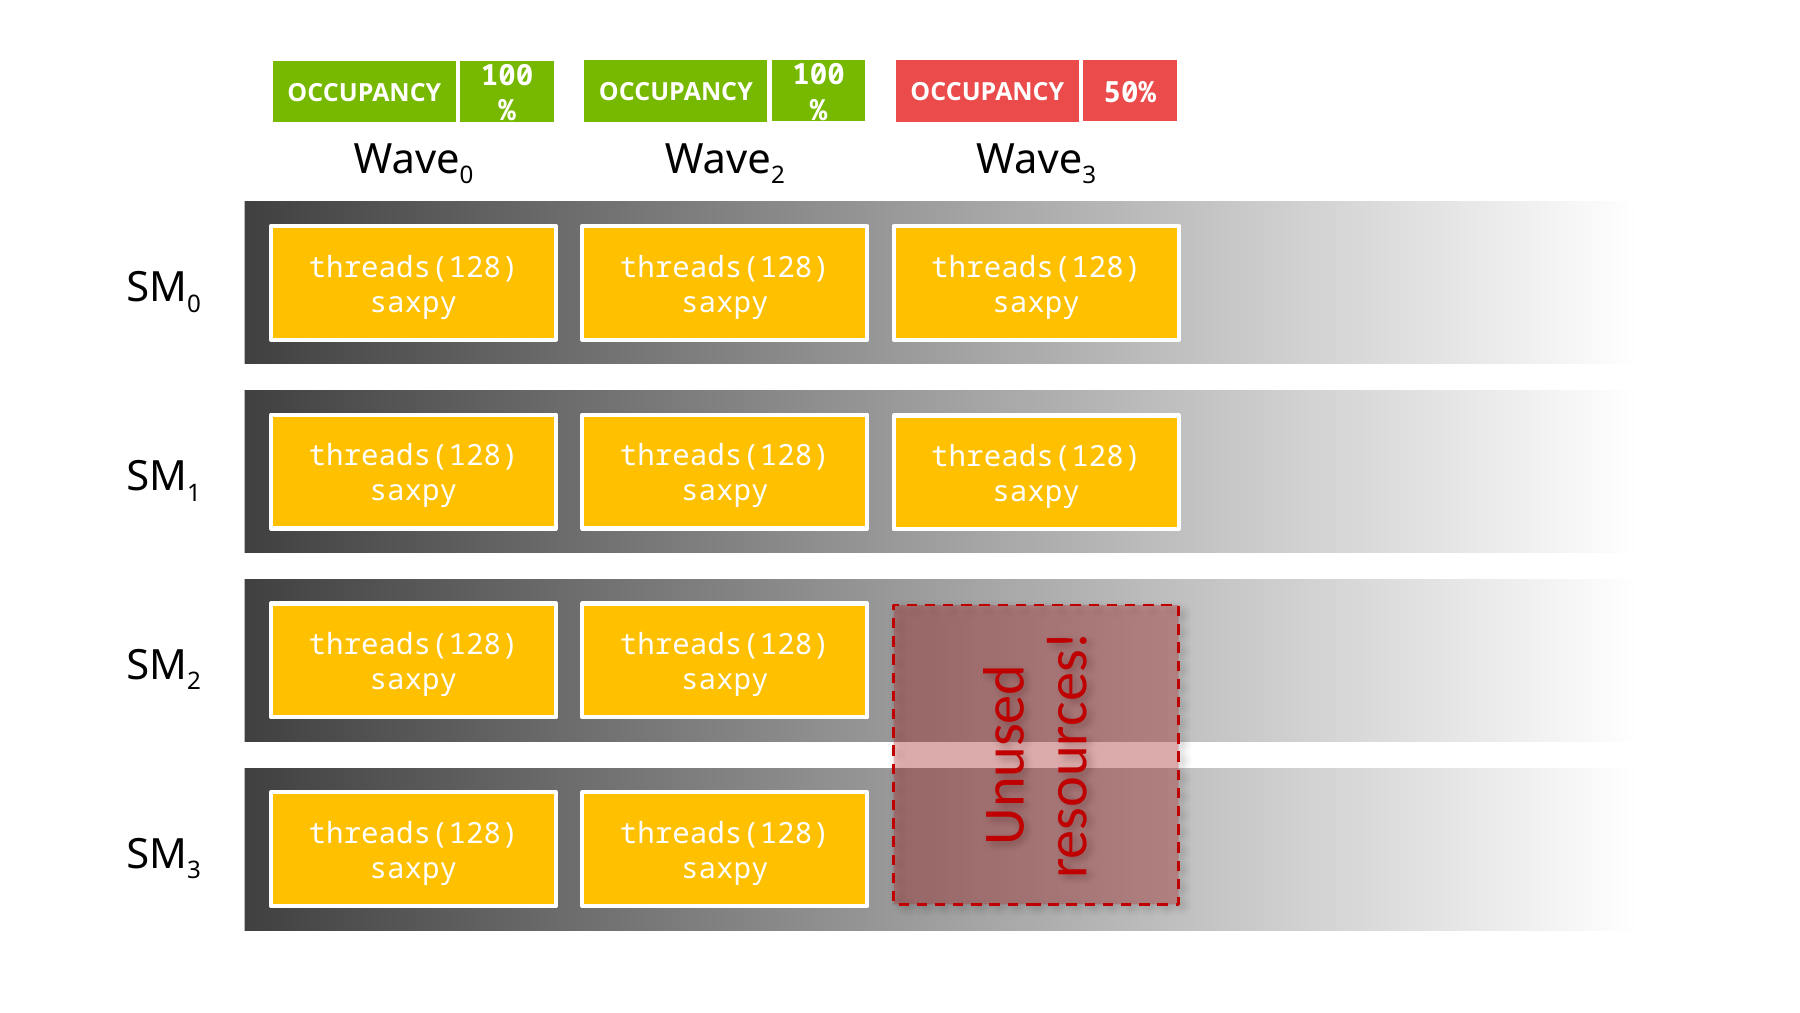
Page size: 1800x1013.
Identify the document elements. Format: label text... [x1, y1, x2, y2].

text_box 100% [767, 56, 869, 125]
text_box SM2 [95, 630, 232, 702]
text_box OCCUPANCY [580, 56, 772, 126]
text_box threads(128) saxpy [269, 413, 558, 531]
text_box SM0 [95, 252, 232, 325]
text_box Wave0 [270, 126, 556, 196]
text_box 100% [456, 56, 558, 126]
text_box threads(128) saxpy [580, 413, 869, 531]
text_box [242, 766, 1639, 932]
text_box threads(128) saxpy [269, 790, 558, 908]
text_box 50% [1079, 56, 1181, 125]
text_box OCCUPANCY [892, 56, 1083, 126]
text_box Wave2 [582, 125, 868, 196]
text_box threads(128) saxpy [580, 790, 869, 908]
text_box [242, 388, 1639, 555]
text_box threads(128) saxpy [269, 601, 558, 719]
text_box OCCUPANCY [269, 56, 456, 126]
text_box SM3 [95, 819, 232, 891]
text_box [242, 577, 1639, 743]
text_box Unused resources! [892, 603, 1181, 906]
text_box threads(128) saxpy [892, 224, 1181, 342]
text_box SM1 [95, 441, 232, 514]
text_box Wave3 [893, 125, 1179, 196]
text_box threads(128) saxpy [269, 224, 558, 342]
text_box [242, 200, 1639, 366]
text_box threads(128) saxpy [580, 601, 869, 719]
text_box threads(128) saxpy [892, 413, 1181, 531]
text_box threads(128) saxpy [580, 224, 869, 342]
